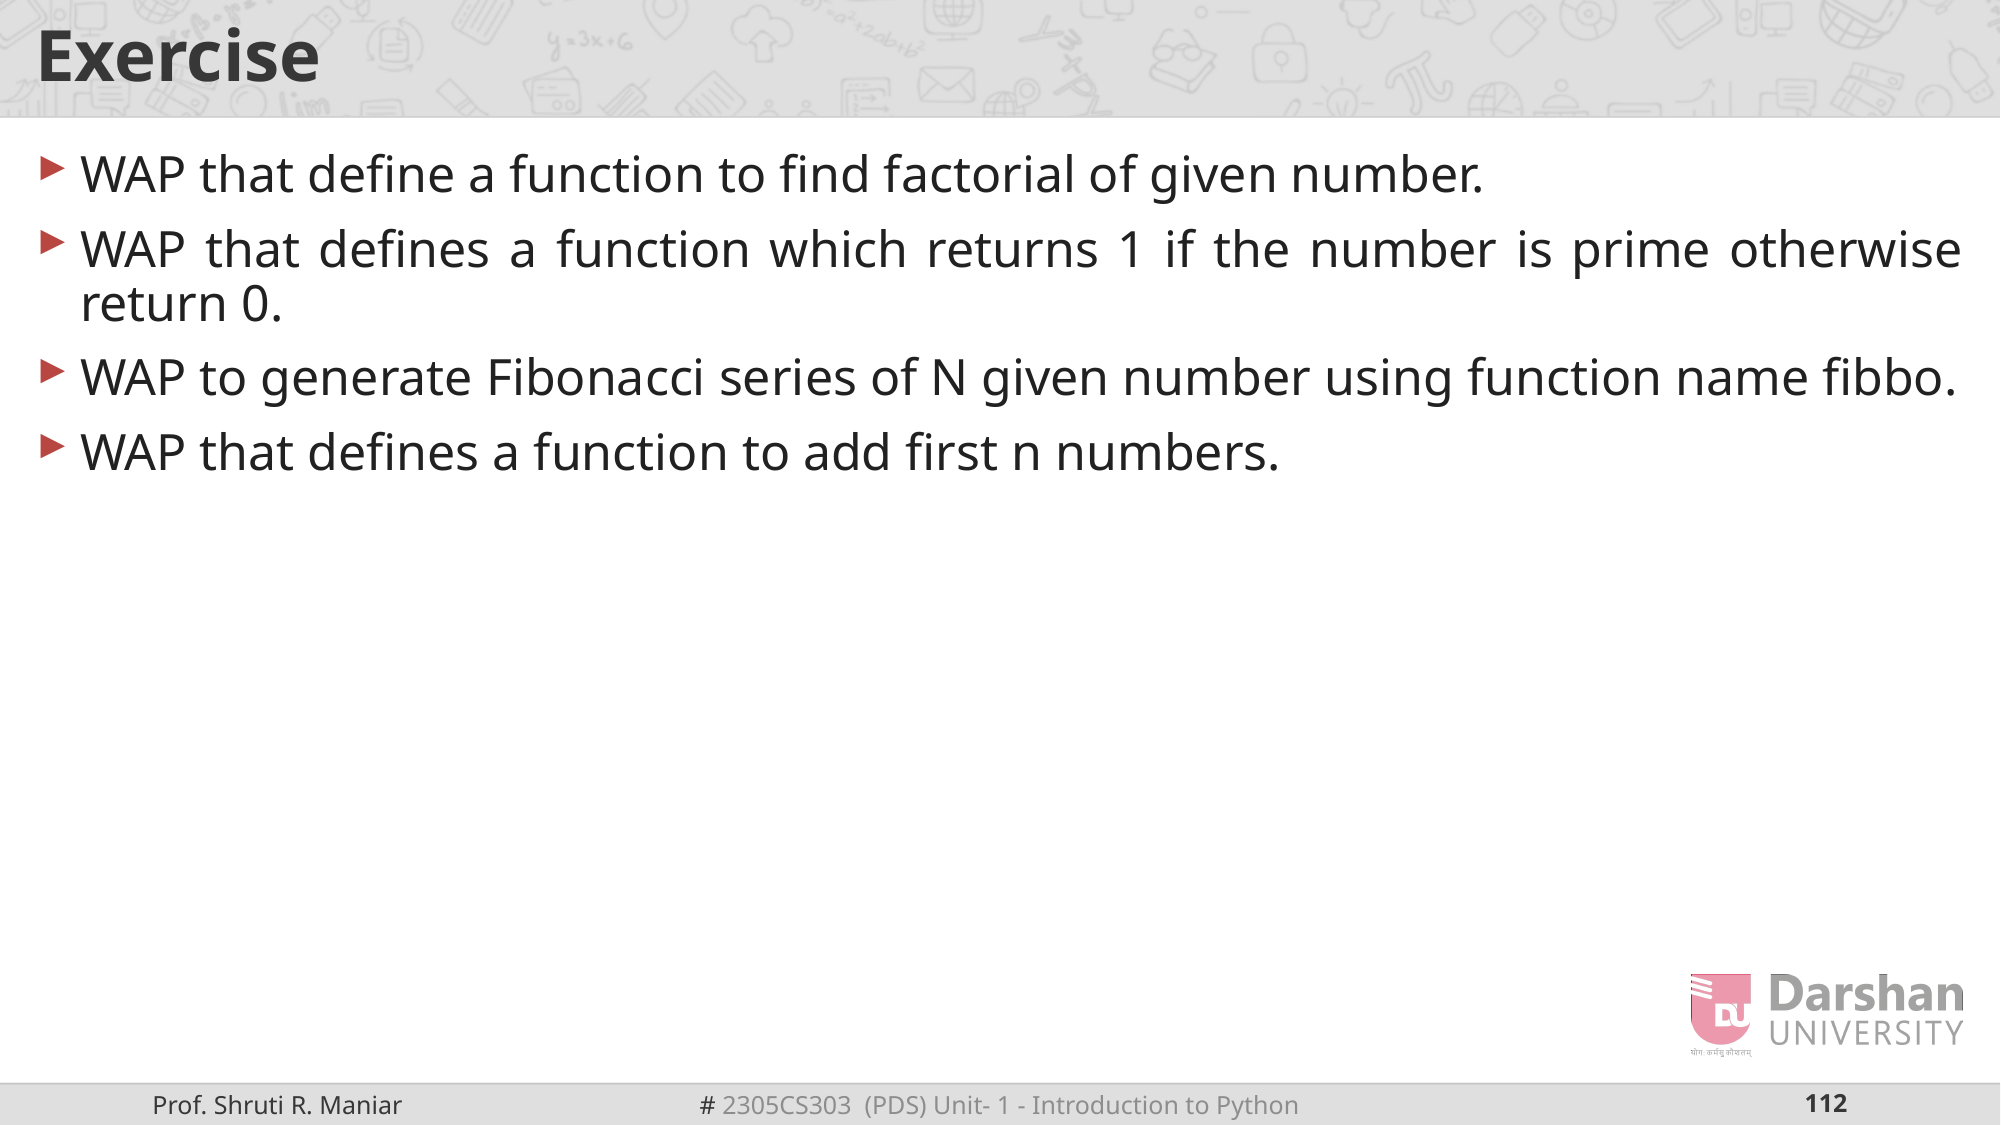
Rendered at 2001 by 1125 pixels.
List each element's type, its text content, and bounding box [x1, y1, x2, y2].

title Exercise [0, 0, 2000, 117]
list WAP that define a function to find factorial of given number. WAP that defines a function which returns 1 if the number is prime otherwise return 0. WAP to generate Fibonacci series of N given number using function name fibbo. WAP that defines a function to add first n numbers. [21, 141, 1979, 851]
text_box Syntax [1691, 974, 1963, 1057]
